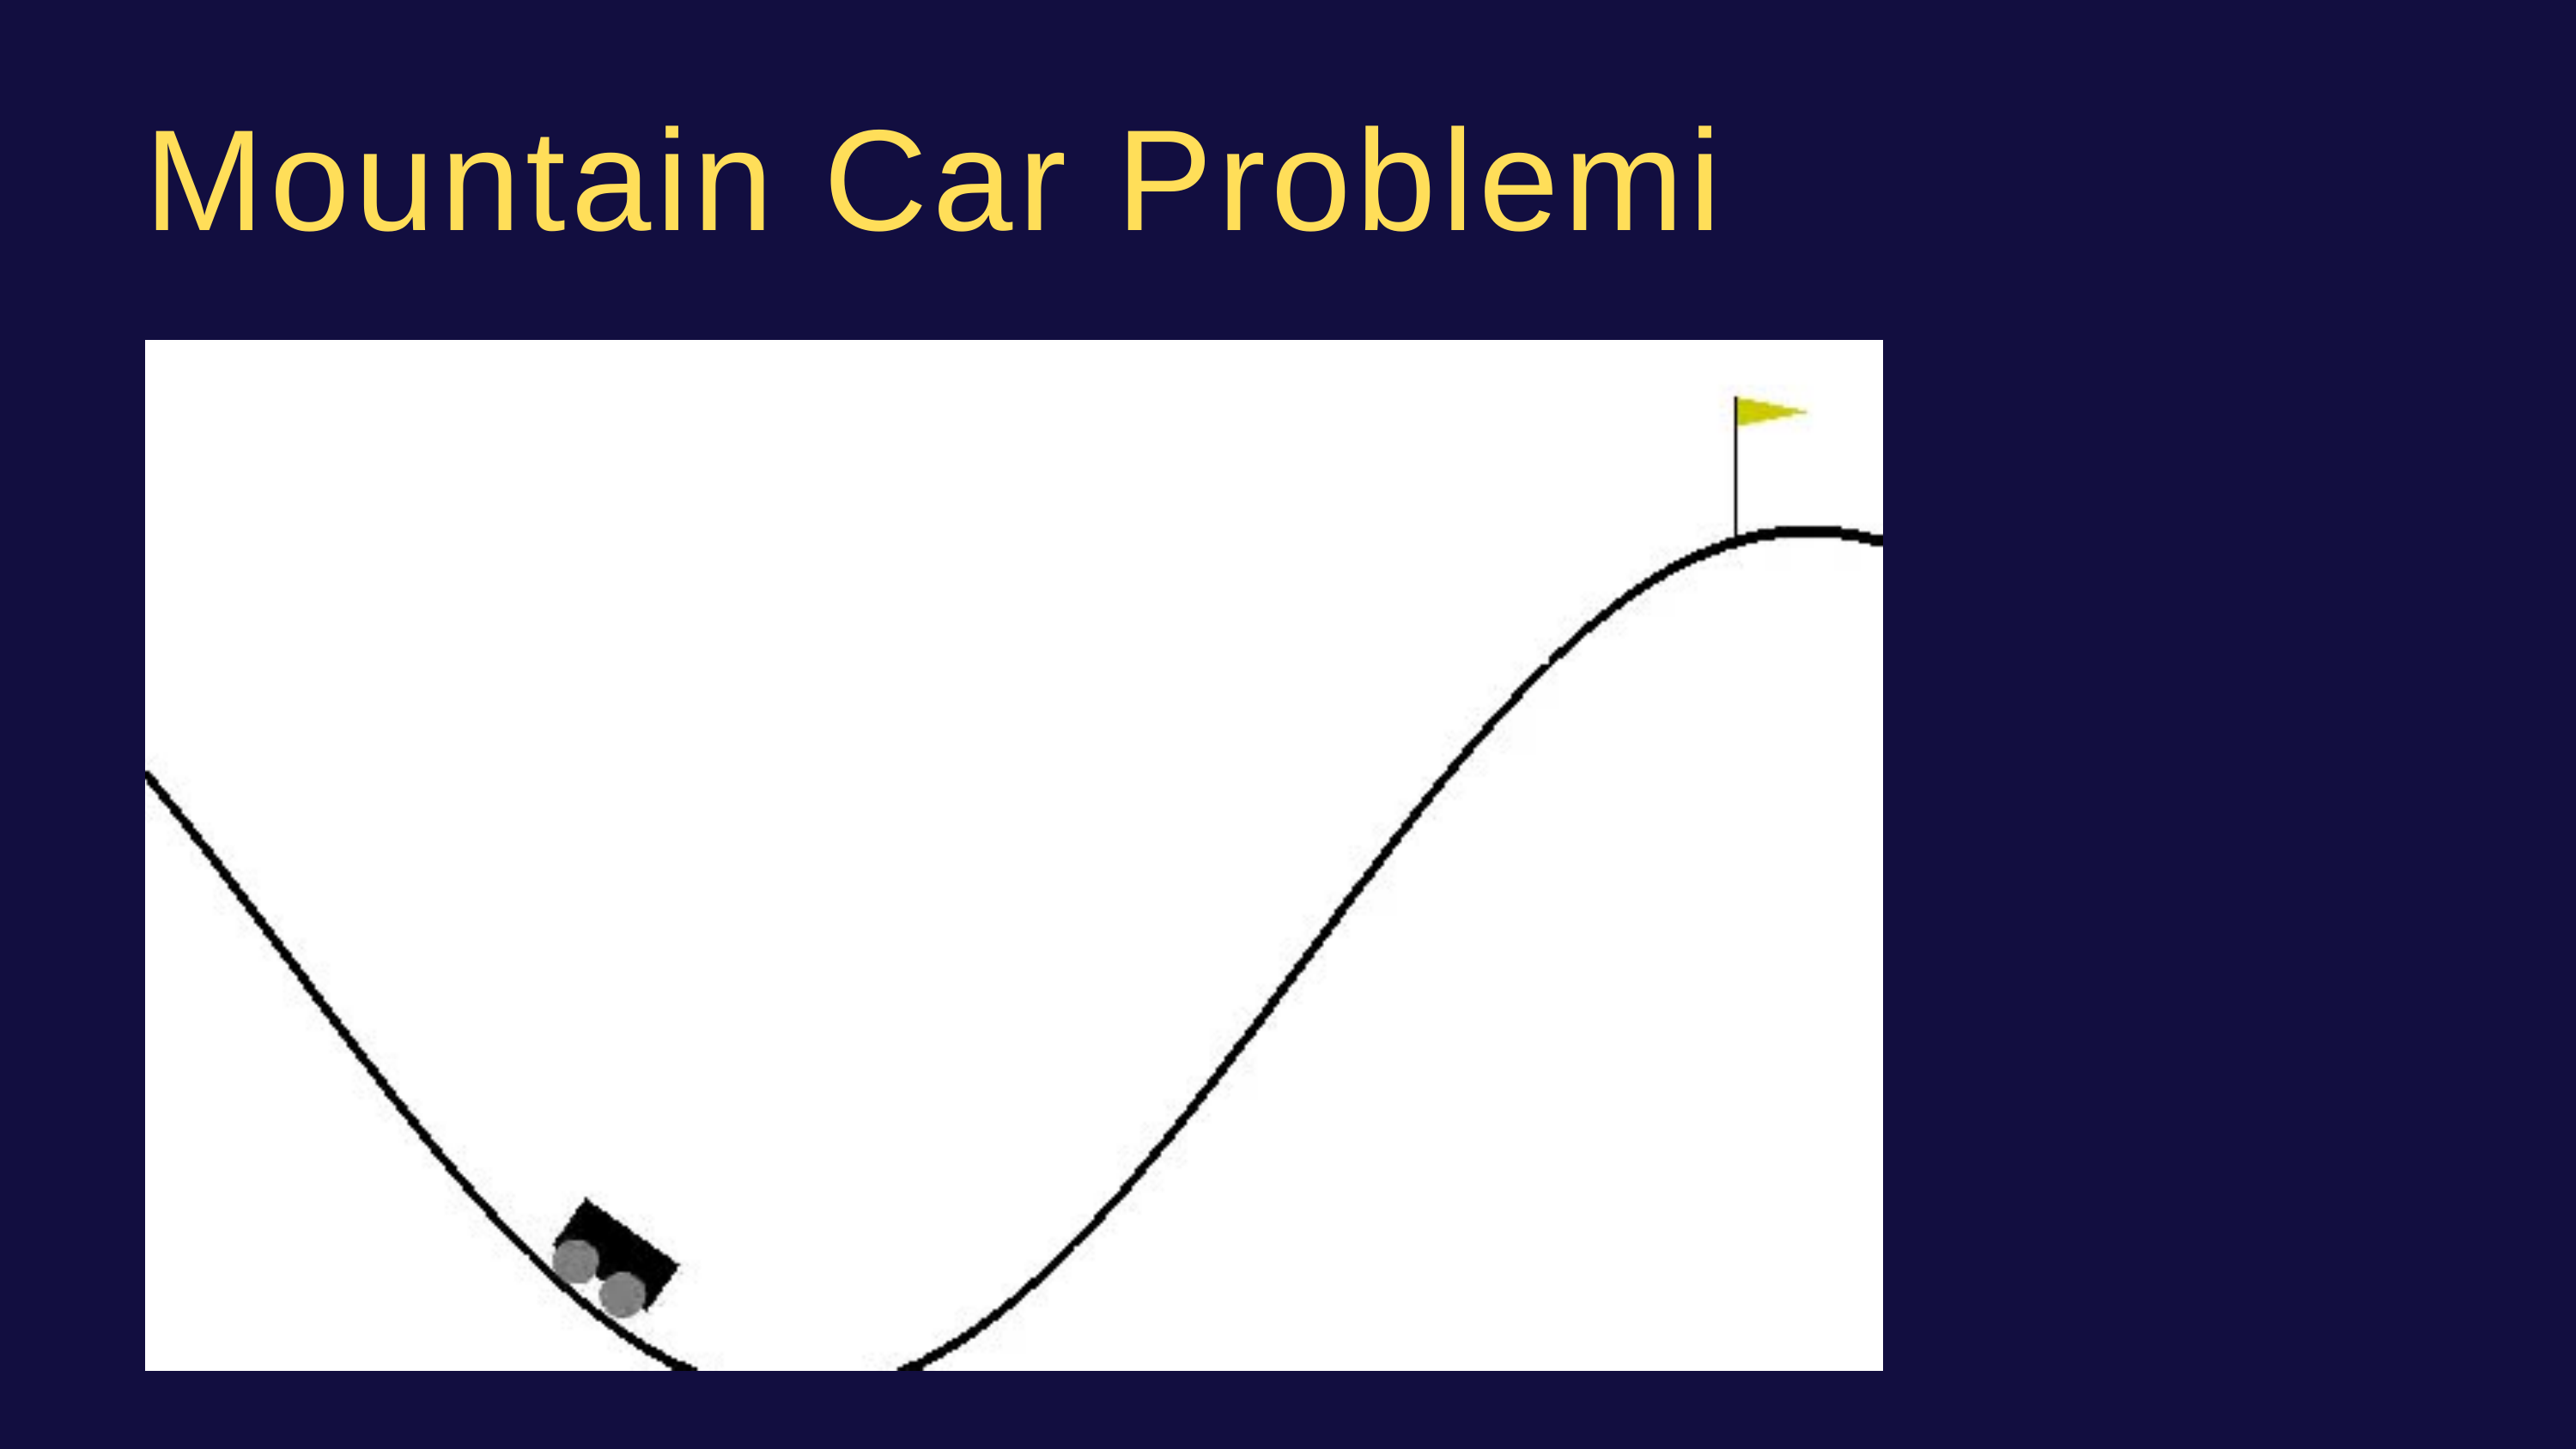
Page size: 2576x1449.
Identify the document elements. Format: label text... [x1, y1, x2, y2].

text_box Mountain Car Problemi [144, 86, 2043, 259]
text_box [144, 339, 1884, 1372]
